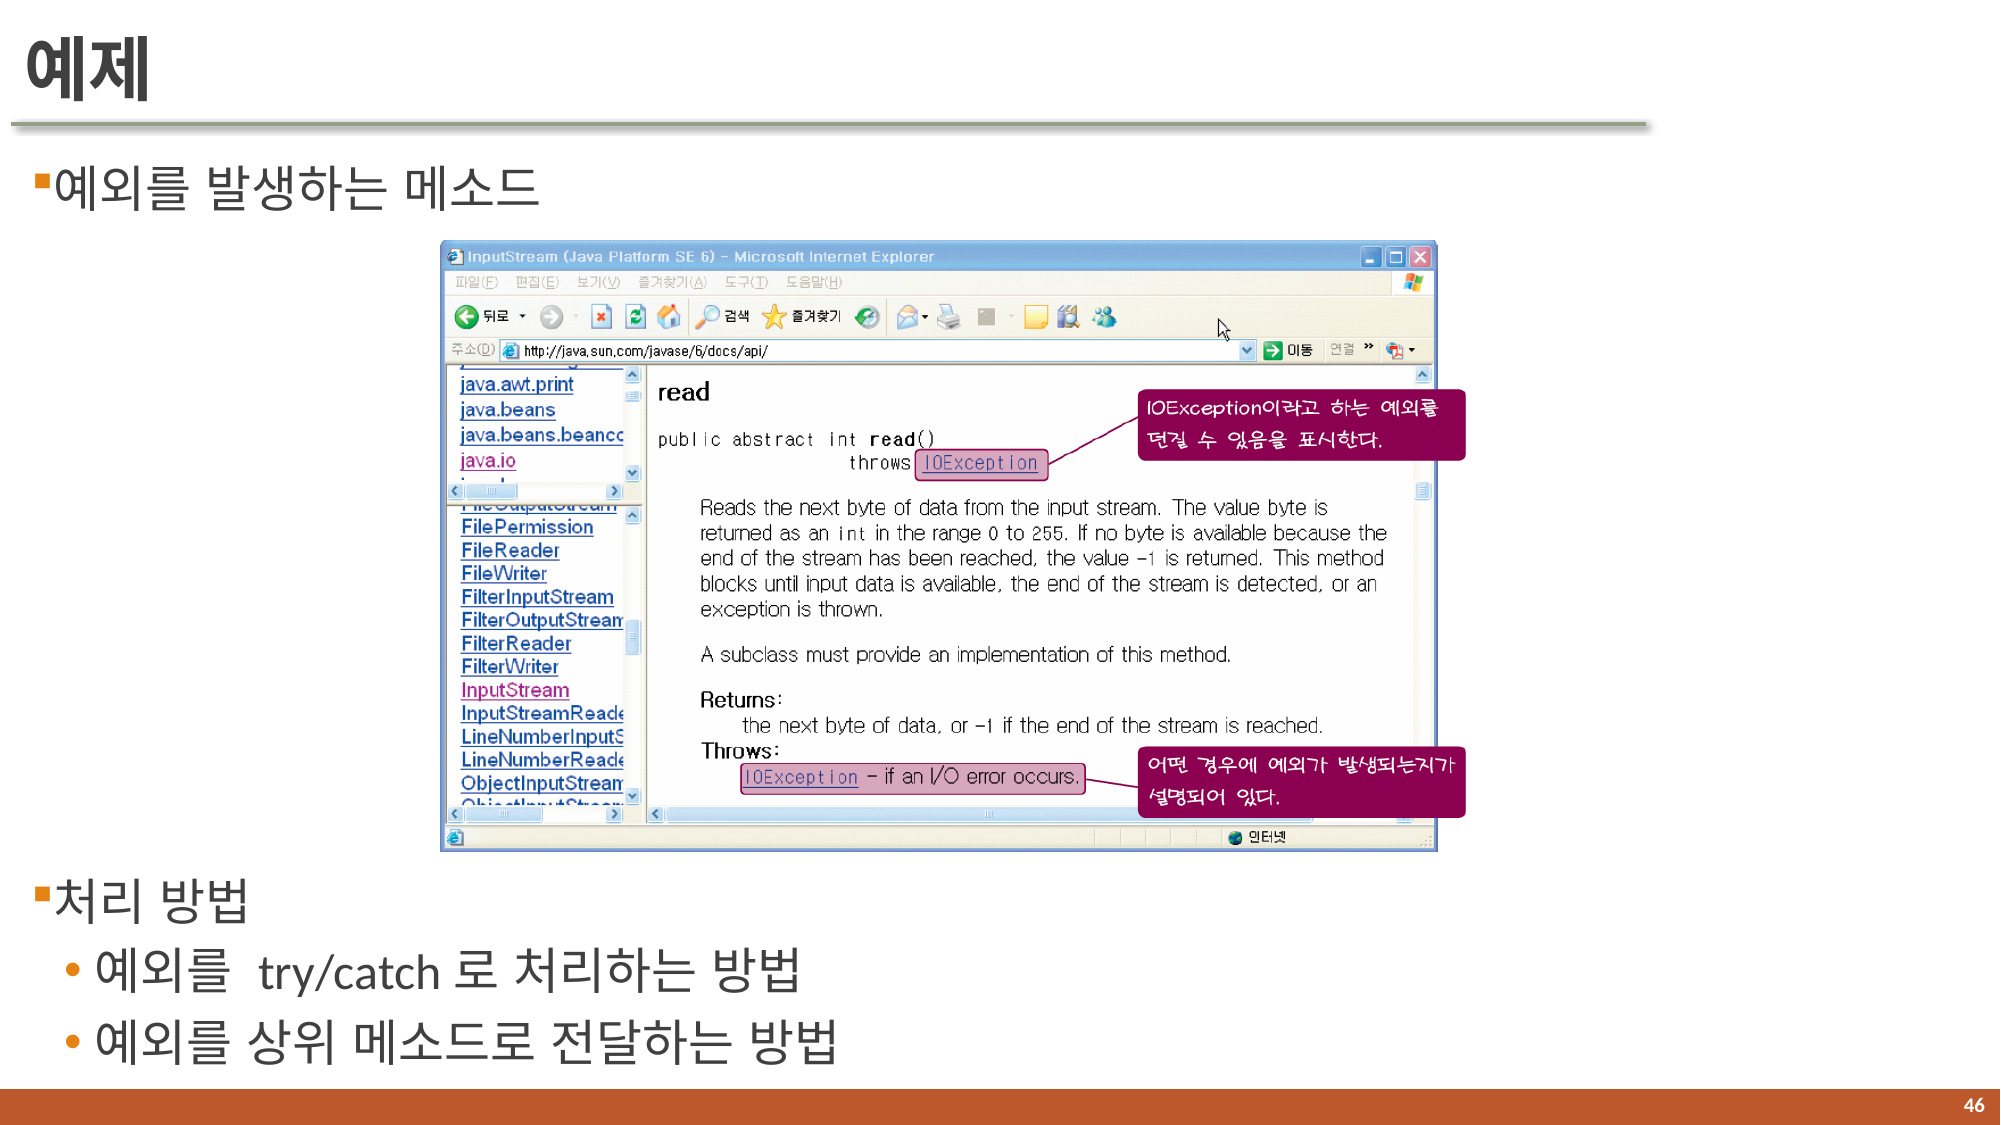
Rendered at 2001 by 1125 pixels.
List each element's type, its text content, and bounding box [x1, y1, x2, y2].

title 예제 [9, 17, 1660, 118]
picture [437, 237, 1481, 856]
slide_number 45 [1784, 1083, 2000, 1125]
list 예외를 발생하는 메소드 처리 방법 예외를 try/catch로 처리하는 방법 예외를 상위 메소드로 전달하는 방법 [31, 149, 1945, 1067]
